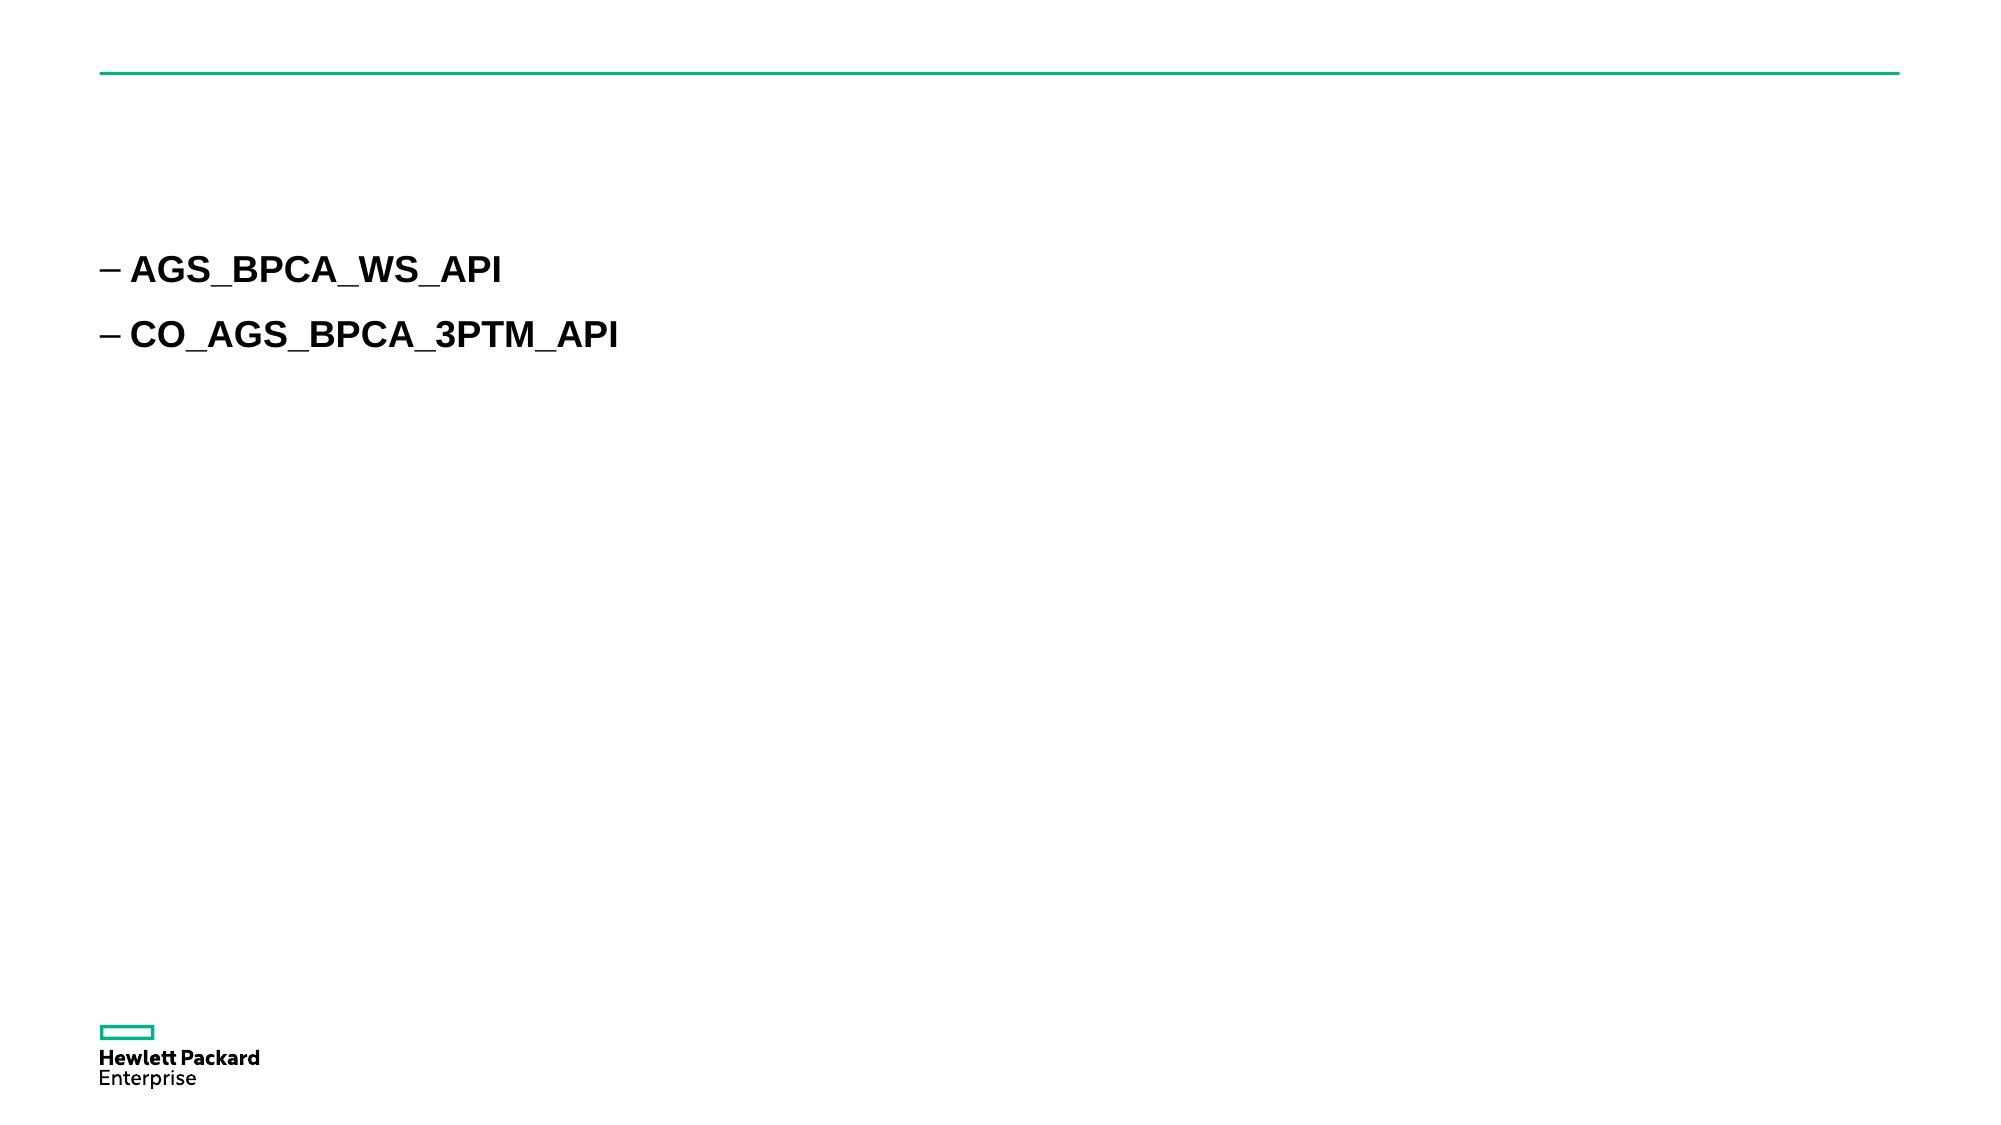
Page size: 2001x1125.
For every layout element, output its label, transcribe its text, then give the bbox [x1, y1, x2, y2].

list AGS_BPCA_WS_API CO_AGS_BPCA_3PTM_API [99, 249, 1900, 1000]
